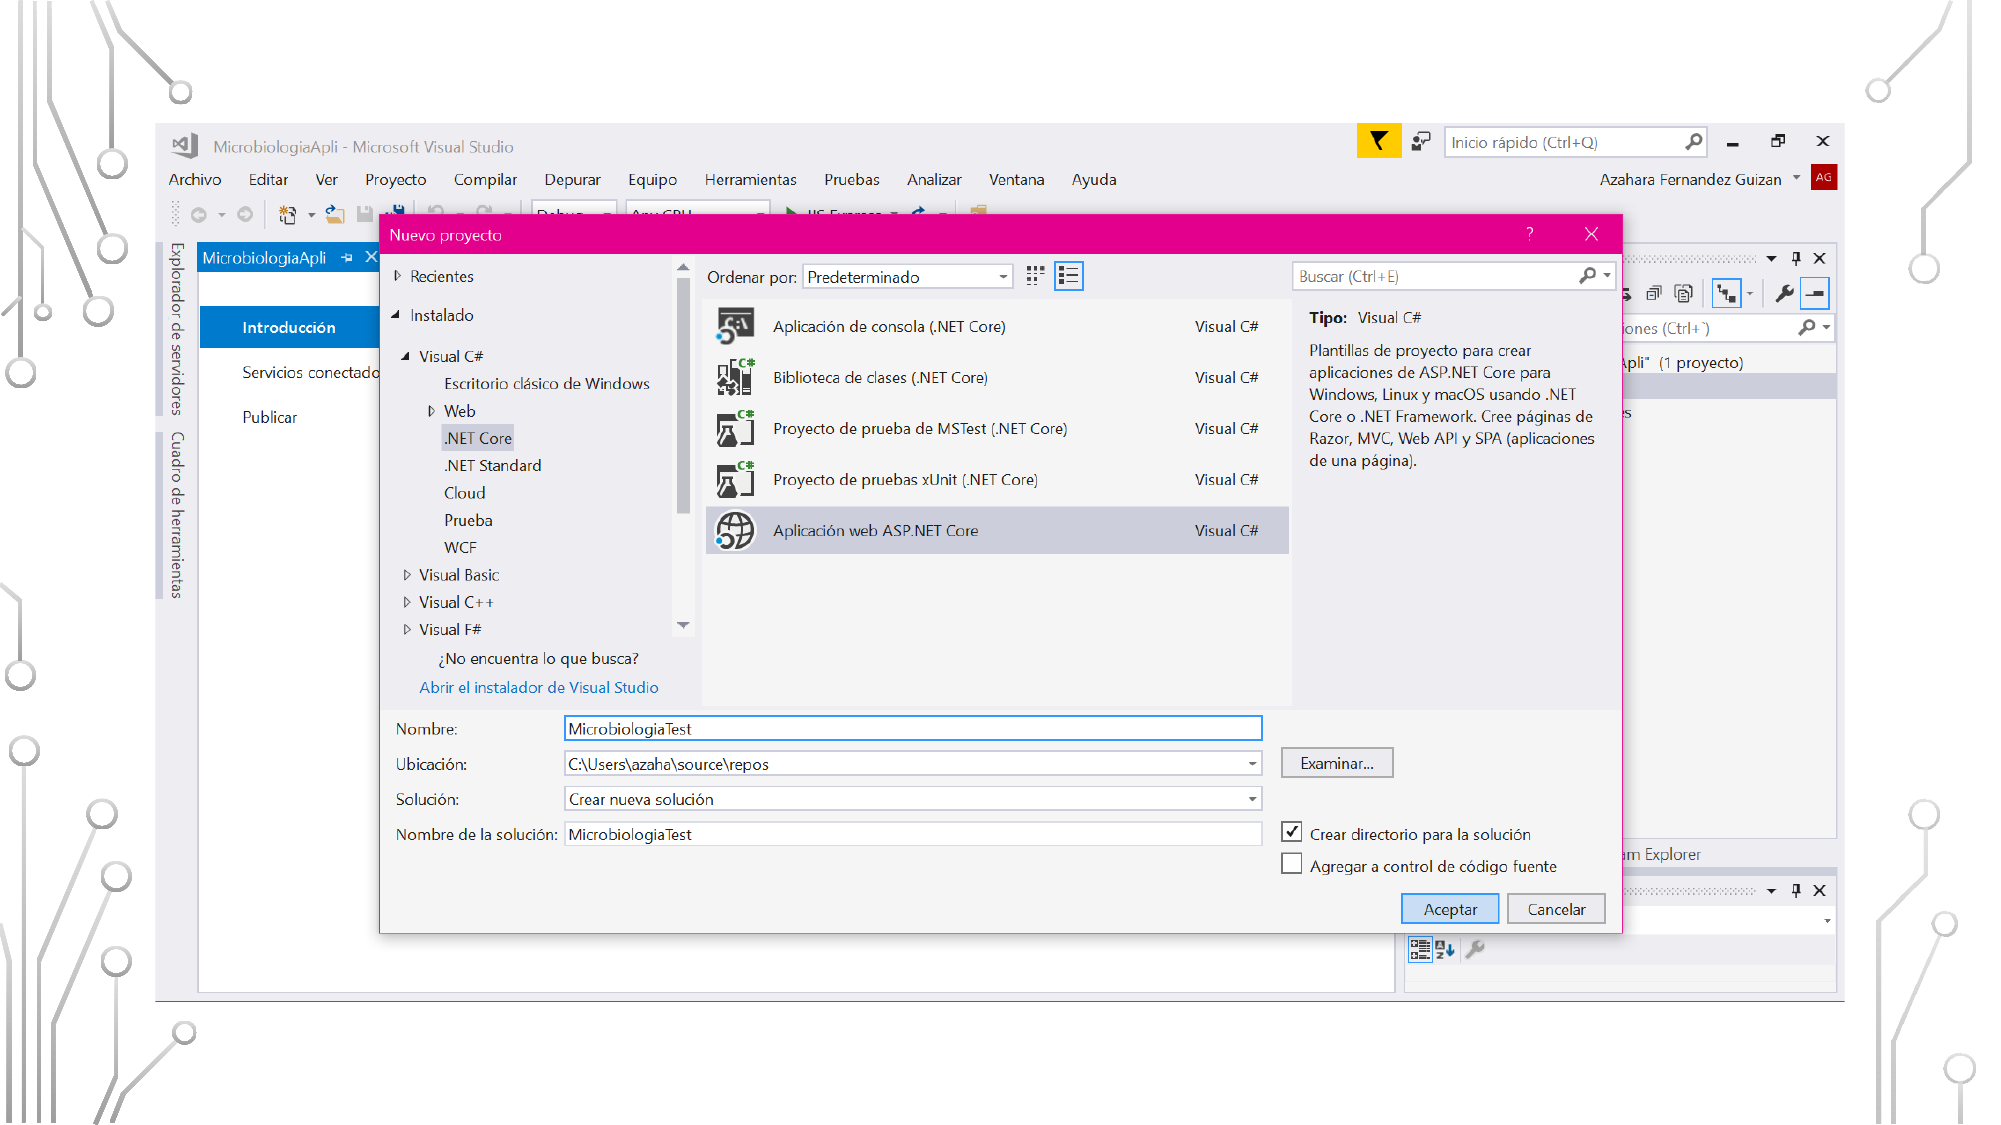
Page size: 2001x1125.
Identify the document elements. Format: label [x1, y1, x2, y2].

picture [155, 123, 1845, 1002]
